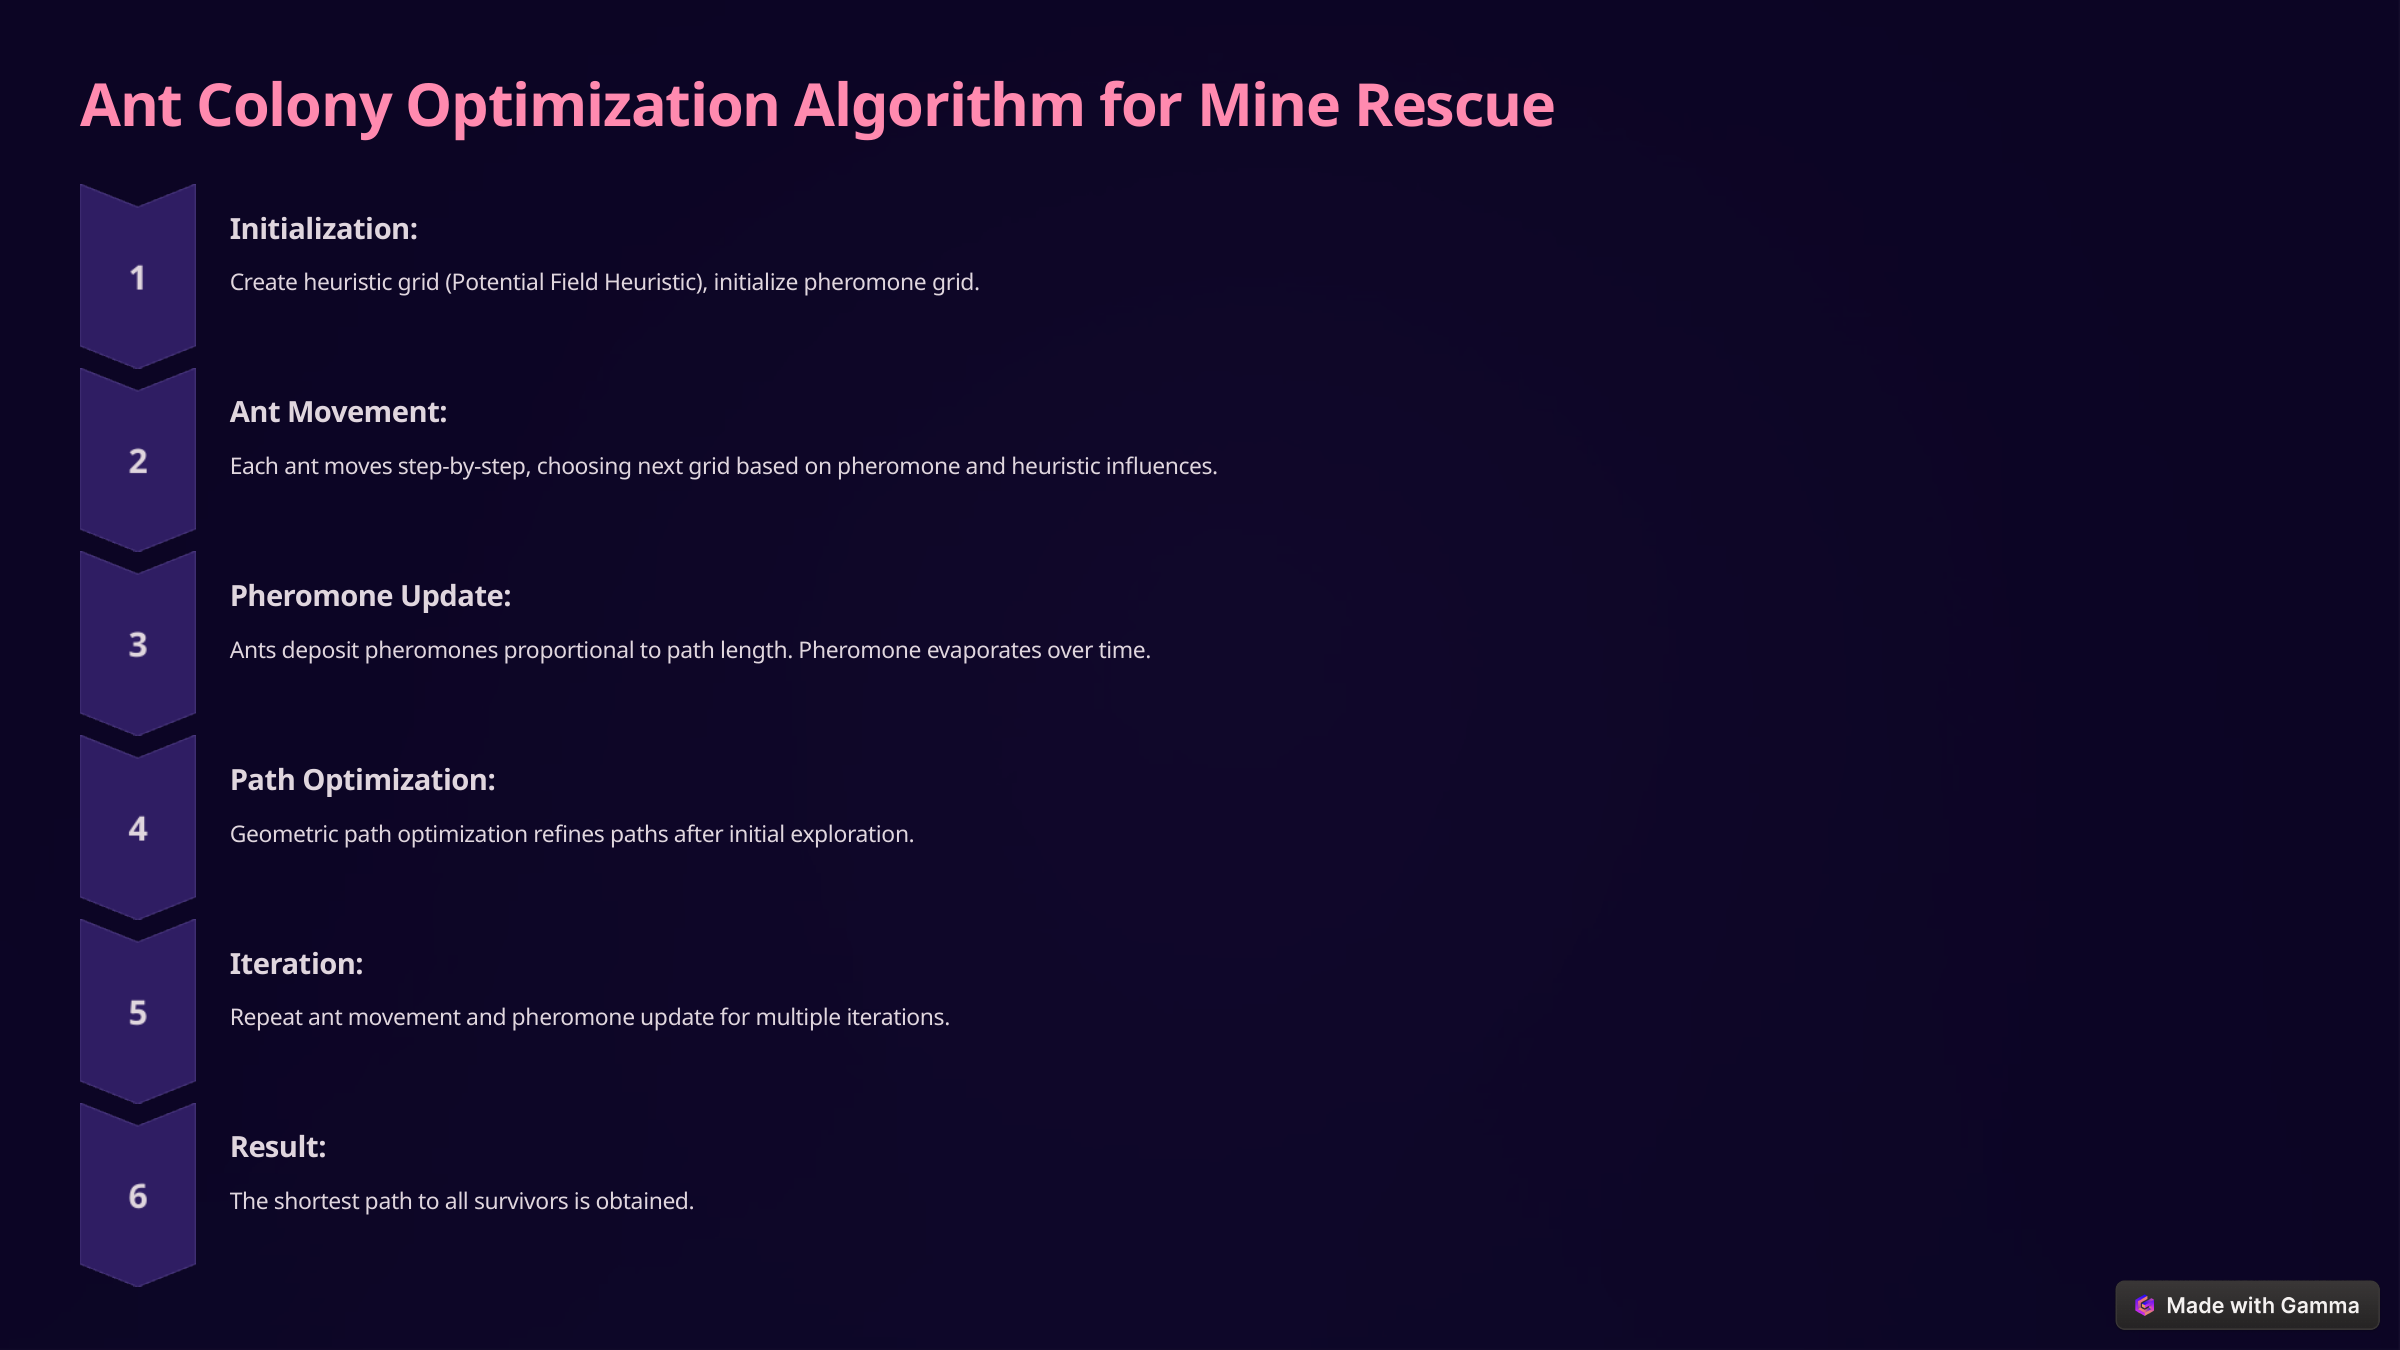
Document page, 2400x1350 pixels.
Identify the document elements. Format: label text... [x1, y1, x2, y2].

text_box Ant Colony Optimization Algorithm for Mine Rescue [80, 63, 1465, 139]
text_box Iteration: [229, 942, 532, 981]
picture [2106, 1271, 2389, 1339]
text_box Result: [229, 1126, 532, 1164]
picture [80, 184, 196, 1288]
text_box Each ant moves step-by-step, choosing next grid based on pheromone and heuristic influences. [229, 442, 2320, 480]
text_box Pheromone Update: [229, 574, 532, 613]
text_box Path Optimization: [229, 758, 532, 797]
text_box Initialization: [229, 207, 532, 246]
text_box Create heuristic grid (Potential Field Heuristic), initialize pheromone grid. [229, 258, 2320, 296]
text_box Ants deposit pheromones proportional to path length. Pheromone evaporates over time. [229, 626, 2320, 664]
text_box Geometric path optimization refines paths after initial exploration. [229, 810, 2320, 847]
text_box The shortest path to all survivors is obtained. [229, 1177, 2320, 1215]
text_box Repeat ant movement and pheromone update for multiple iterations. [229, 993, 2320, 1031]
text_box Ant Movement: [229, 391, 532, 429]
